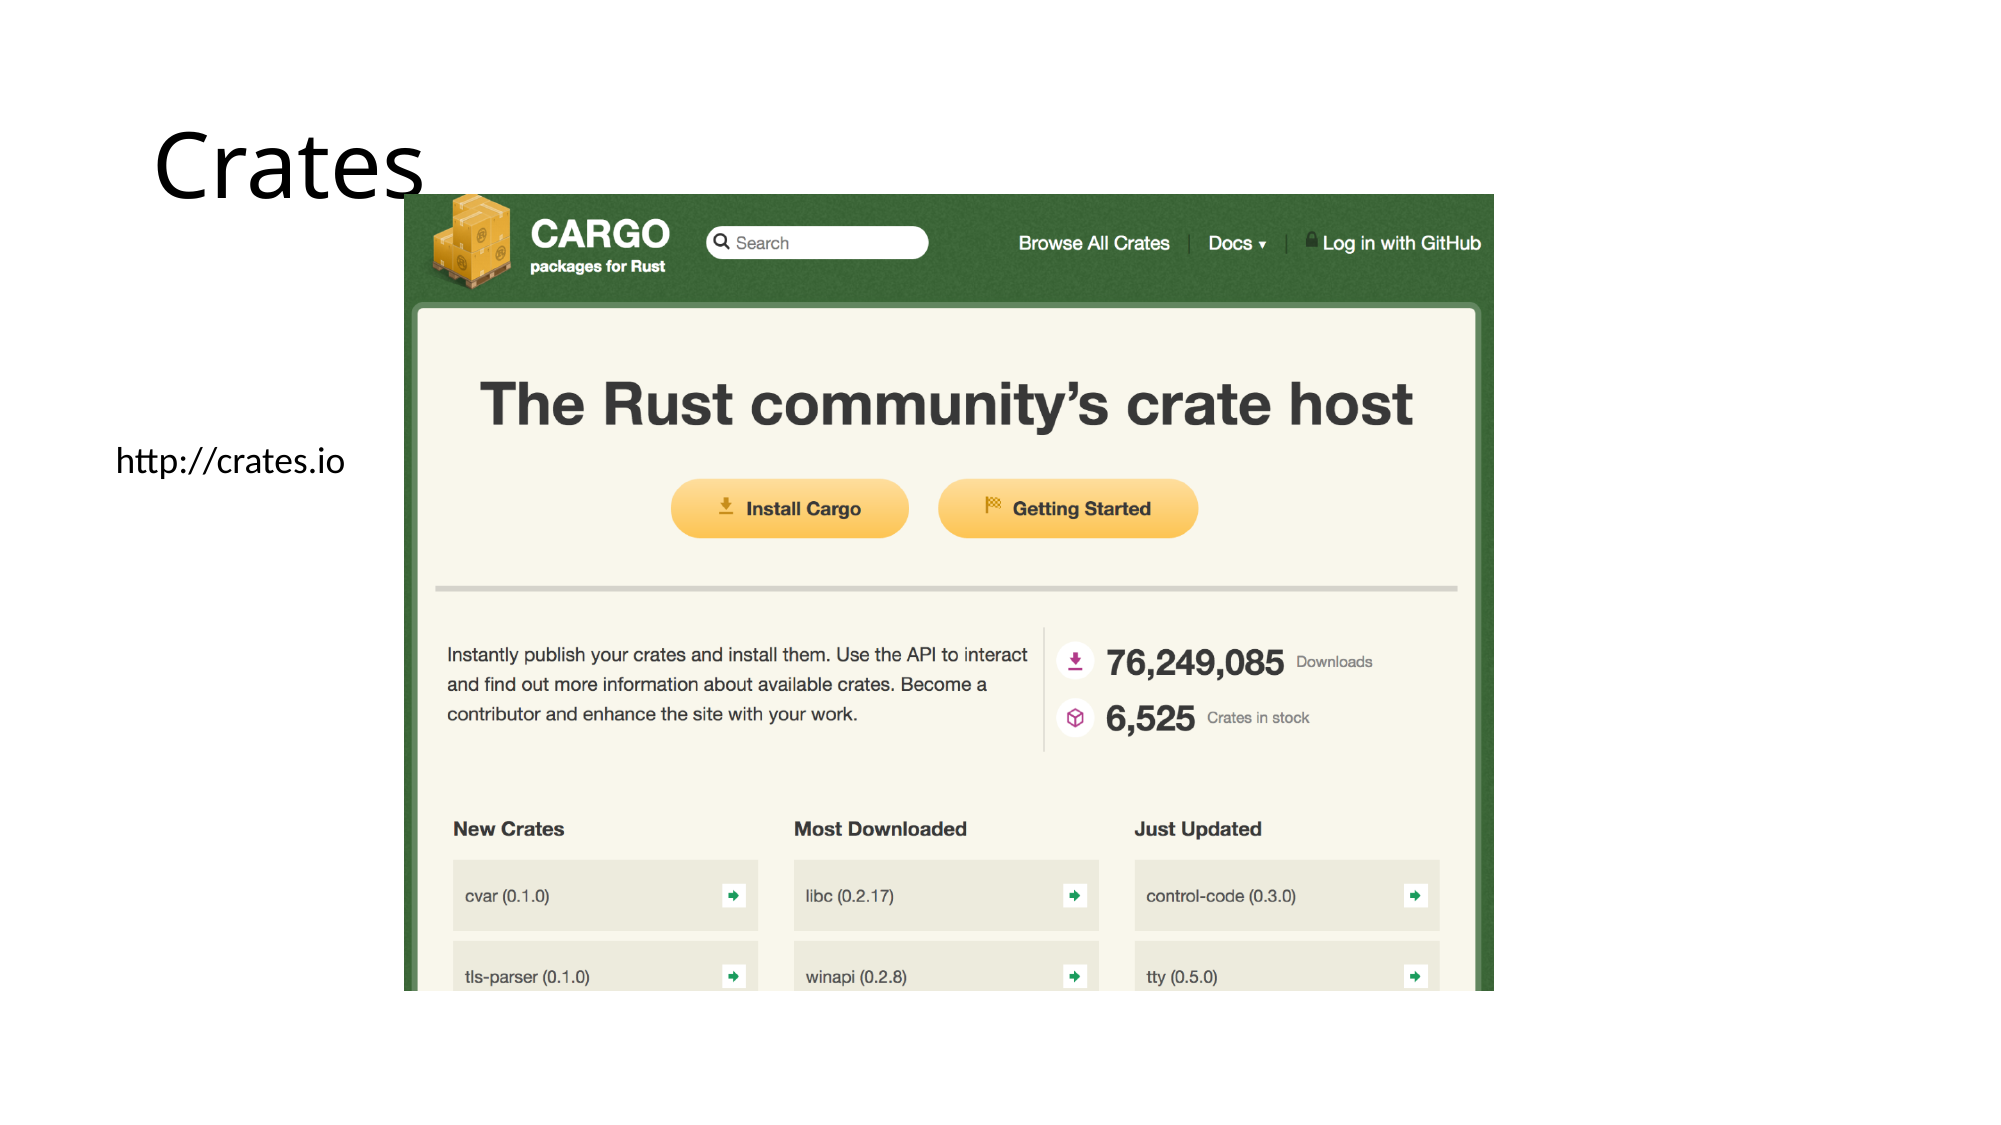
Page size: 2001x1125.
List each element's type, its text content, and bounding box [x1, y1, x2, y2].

text_box http://crates.io [100, 429, 361, 489]
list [404, 194, 1494, 991]
title Crates [137, 59, 1863, 278]
